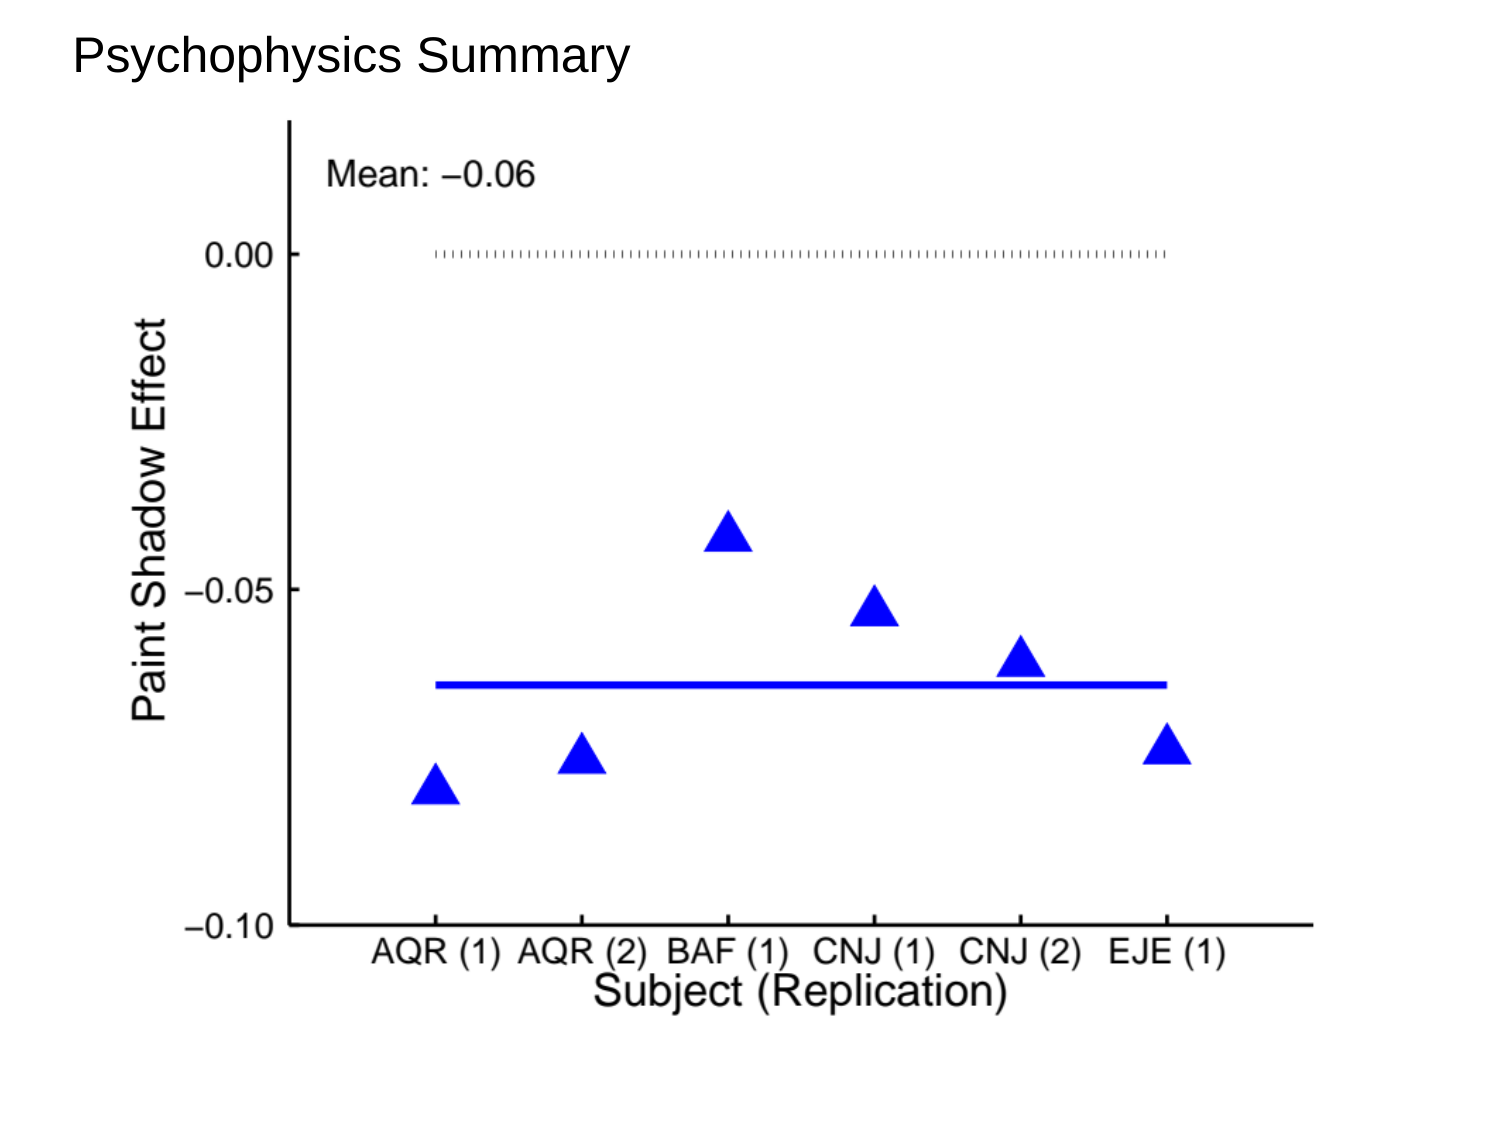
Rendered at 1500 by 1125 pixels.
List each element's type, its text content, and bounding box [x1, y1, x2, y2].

text_box Psychophysics Summary [57, 24, 1500, 82]
picture [118, 112, 1320, 1019]
